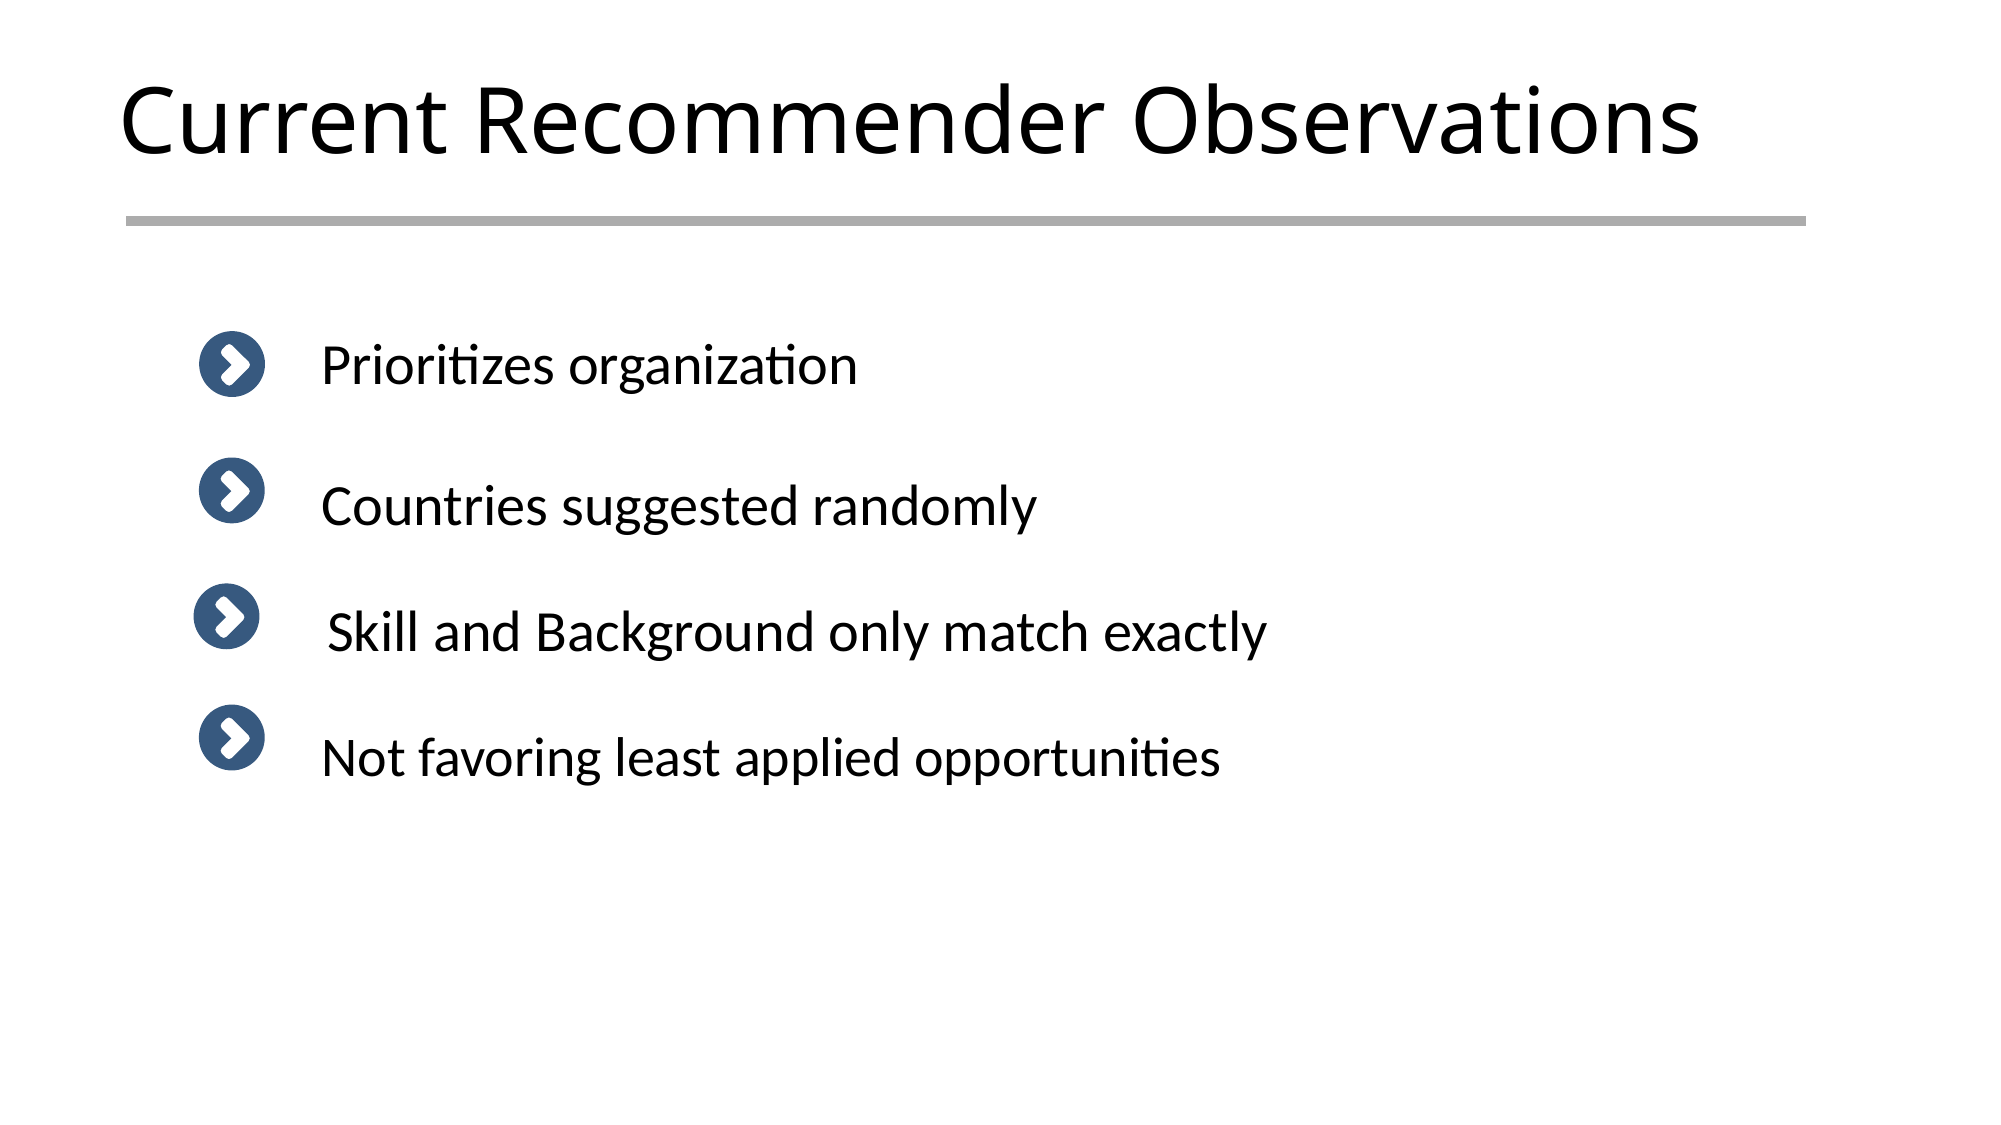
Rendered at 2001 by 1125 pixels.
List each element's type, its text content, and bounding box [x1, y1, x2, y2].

text_box [197, 456, 266, 525]
text_box Skill and Background only match exactly [312, 551, 1283, 671]
text_box Prioritizes organization [306, 319, 1036, 424]
text_box [197, 703, 266, 772]
list Not favoring least applied opportunities [306, 679, 2000, 796]
text_box [126, 216, 1806, 226]
text_box [198, 330, 267, 399]
text_box [192, 582, 261, 651]
text_box Countries suggested randomly [306, 424, 1123, 615]
title Current Recommender Observations [103, 14, 1829, 233]
